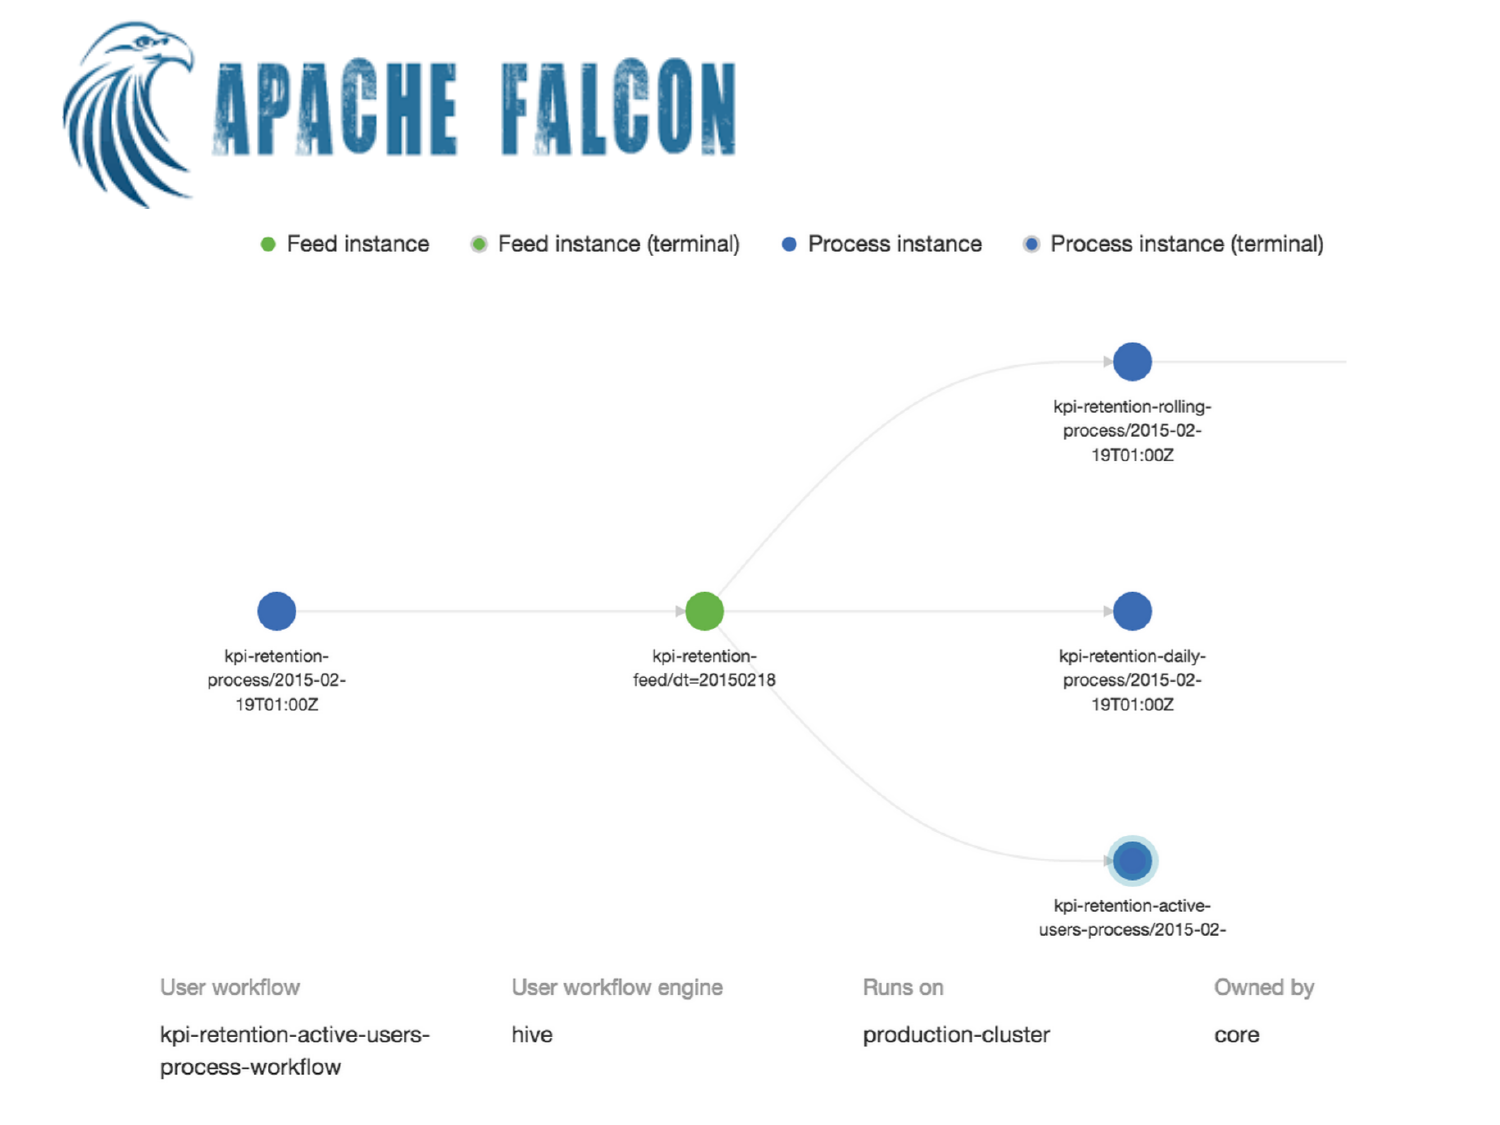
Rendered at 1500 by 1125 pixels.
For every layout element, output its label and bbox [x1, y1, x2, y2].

picture [62, 12, 1351, 1101]
